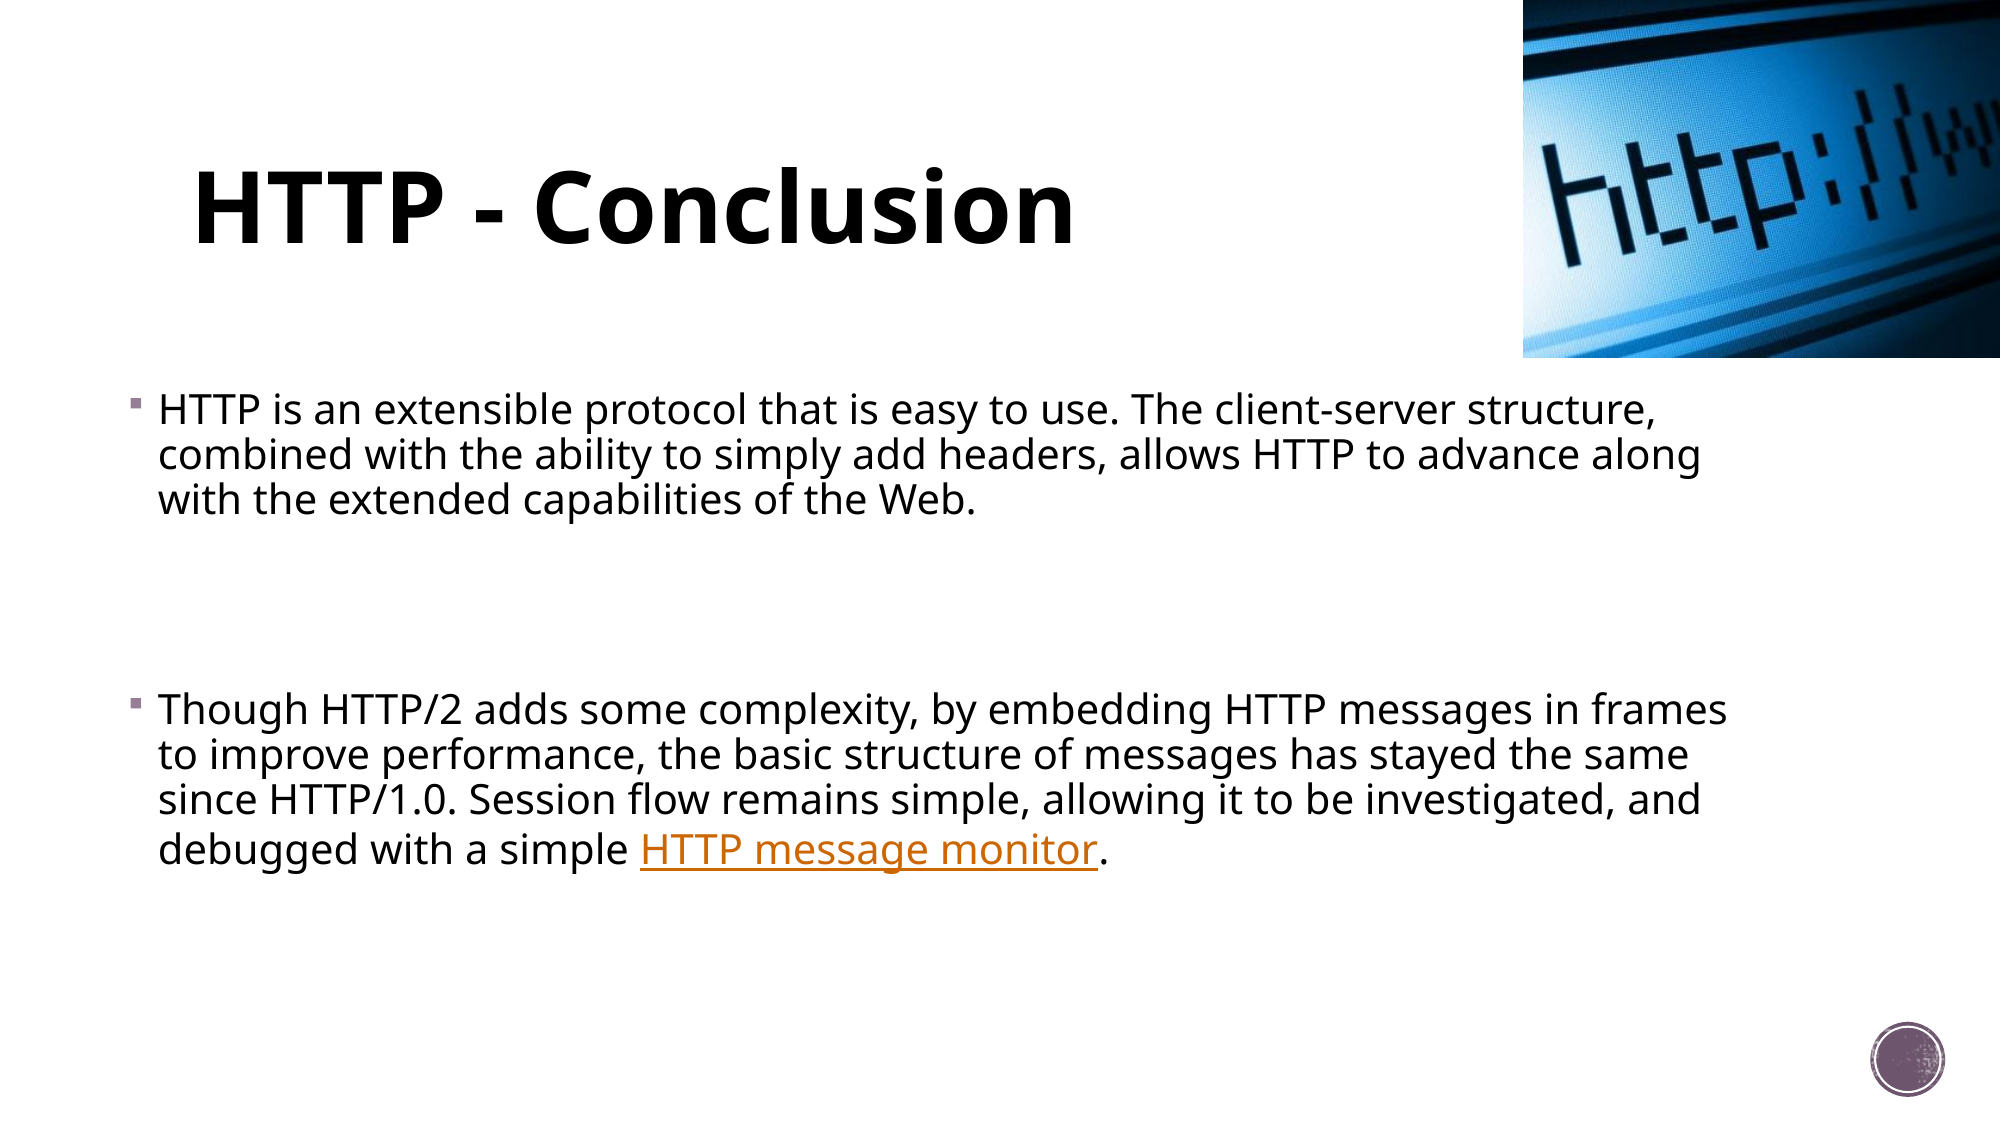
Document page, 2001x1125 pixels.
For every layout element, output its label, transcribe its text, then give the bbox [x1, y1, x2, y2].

title HTTP - Conclusion [175, 79, 1522, 344]
list HTTP is an extensible protocol that is easy to use. The client-server structure, combined with the ability to simply add headers, allows HTTP to advance along with the extended capabilities of the Web. Though HTTP/2 adds some complexity, by embedding HTTP messages in frames to improve performance, the basic structure of messages has stayed the same since HTTP/1.0. Session flow remains simple, allowing it to be investigated, and debugged with a simple HTTP message monitor. [112, 381, 1763, 1046]
picture [1523, 0, 2000, 358]
